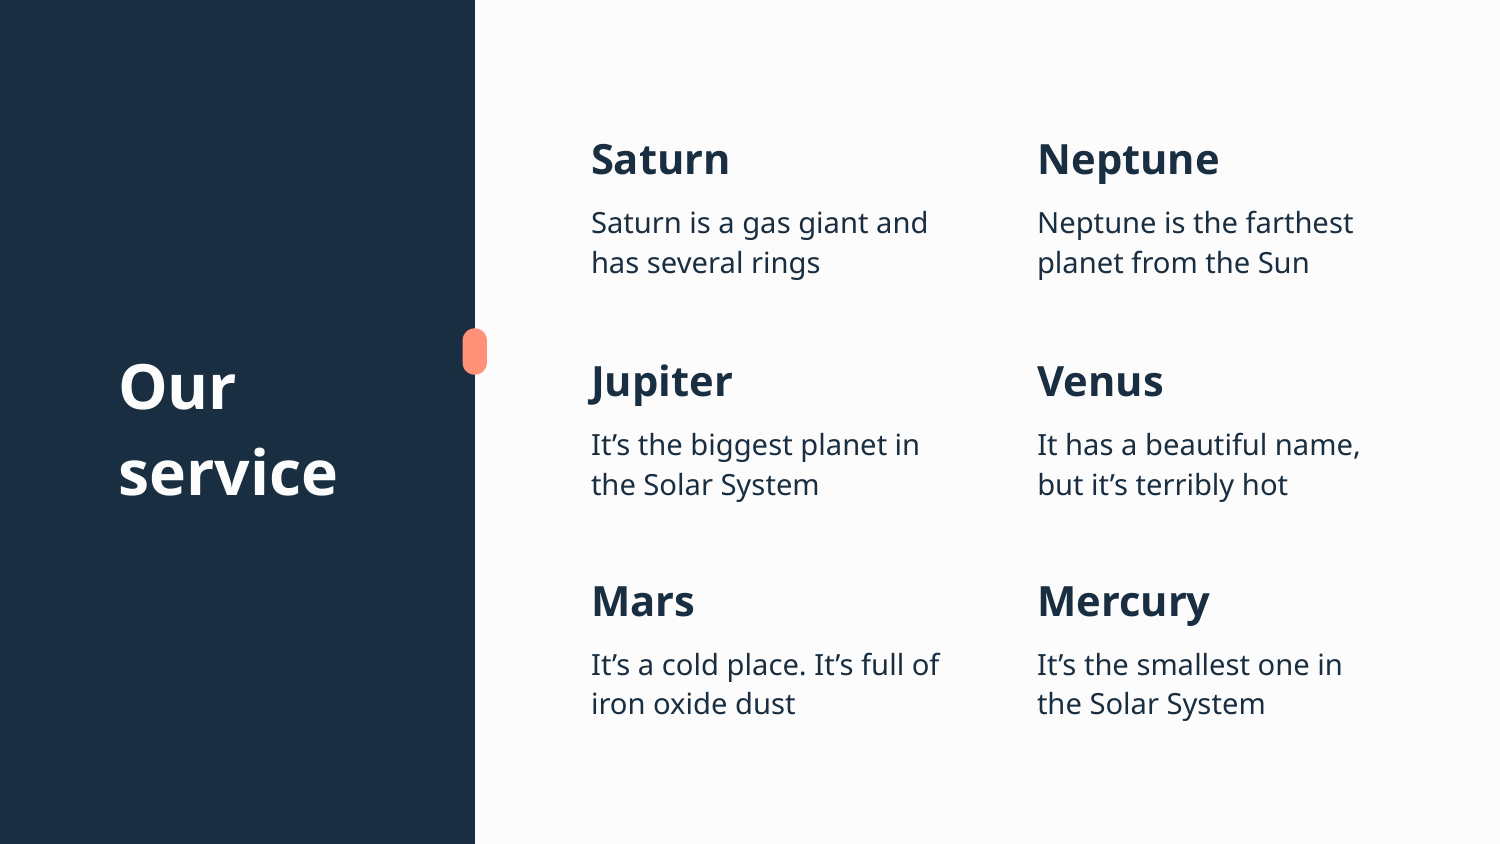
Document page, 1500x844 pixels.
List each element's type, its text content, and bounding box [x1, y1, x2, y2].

subtitle It’s a cold place. It’s full of iron oxide dust [576, 640, 964, 741]
subtitle Venus [1022, 347, 1410, 420]
subtitle It’s the smallest one in the Solar System [1022, 640, 1410, 741]
subtitle Saturn [576, 125, 964, 198]
subtitle It has a beautiful name, but it’s terribly hot [1022, 420, 1410, 521]
subtitle Neptune is the farthest planet from the Sun [1022, 198, 1410, 299]
subtitle Jupiter [576, 347, 964, 420]
text_box [462, 328, 487, 375]
subtitle It’s the biggest planet in the Solar System [576, 420, 964, 521]
subtitle Neptune [1022, 125, 1410, 198]
subtitle Saturn is a gas giant and has several rings [576, 198, 964, 299]
title Our service [103, 280, 428, 563]
subtitle Mars [576, 567, 964, 640]
subtitle Mercury [1022, 567, 1410, 640]
